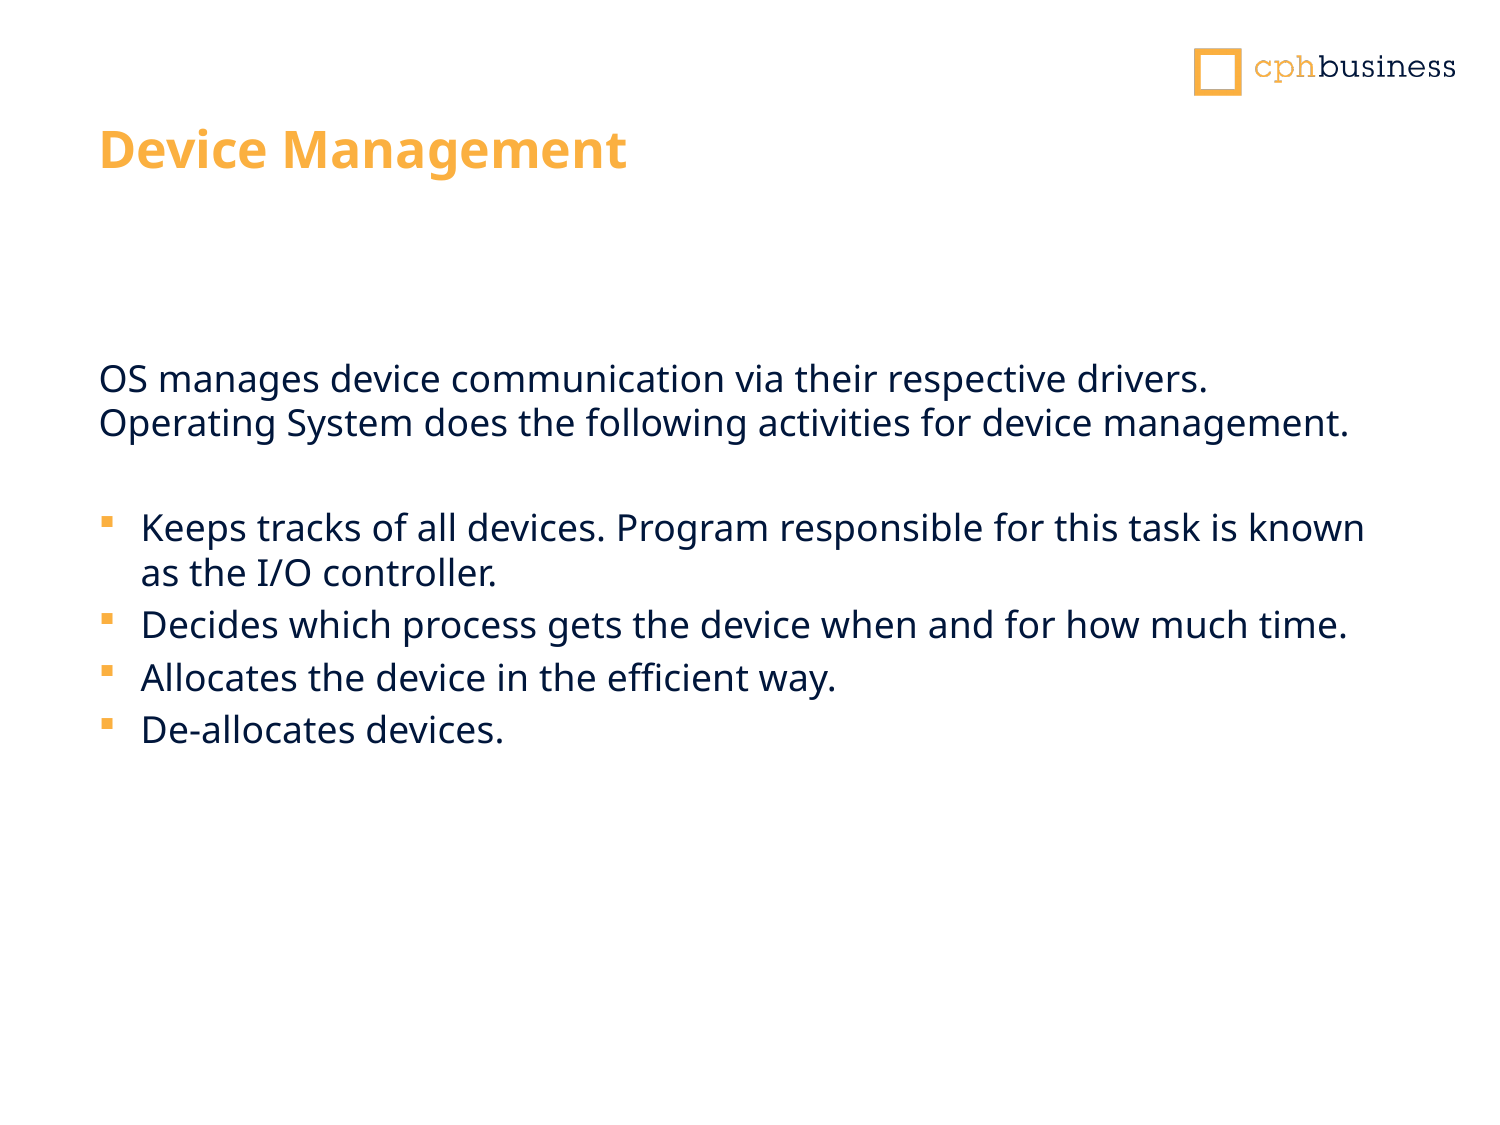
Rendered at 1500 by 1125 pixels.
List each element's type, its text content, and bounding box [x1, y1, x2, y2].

picture [1147, 1, 1500, 143]
list Device Management [83, 109, 1411, 298]
list OS manages device communication via their respective drivers. Operating System does the following activities for device management. Keeps tracks of all devices. Program responsible for this task is known as the I/O controller. Decides which process gets the device when and for how much time. Allocates the device in the efficient way. De-allocates devices. [83, 347, 1411, 967]
